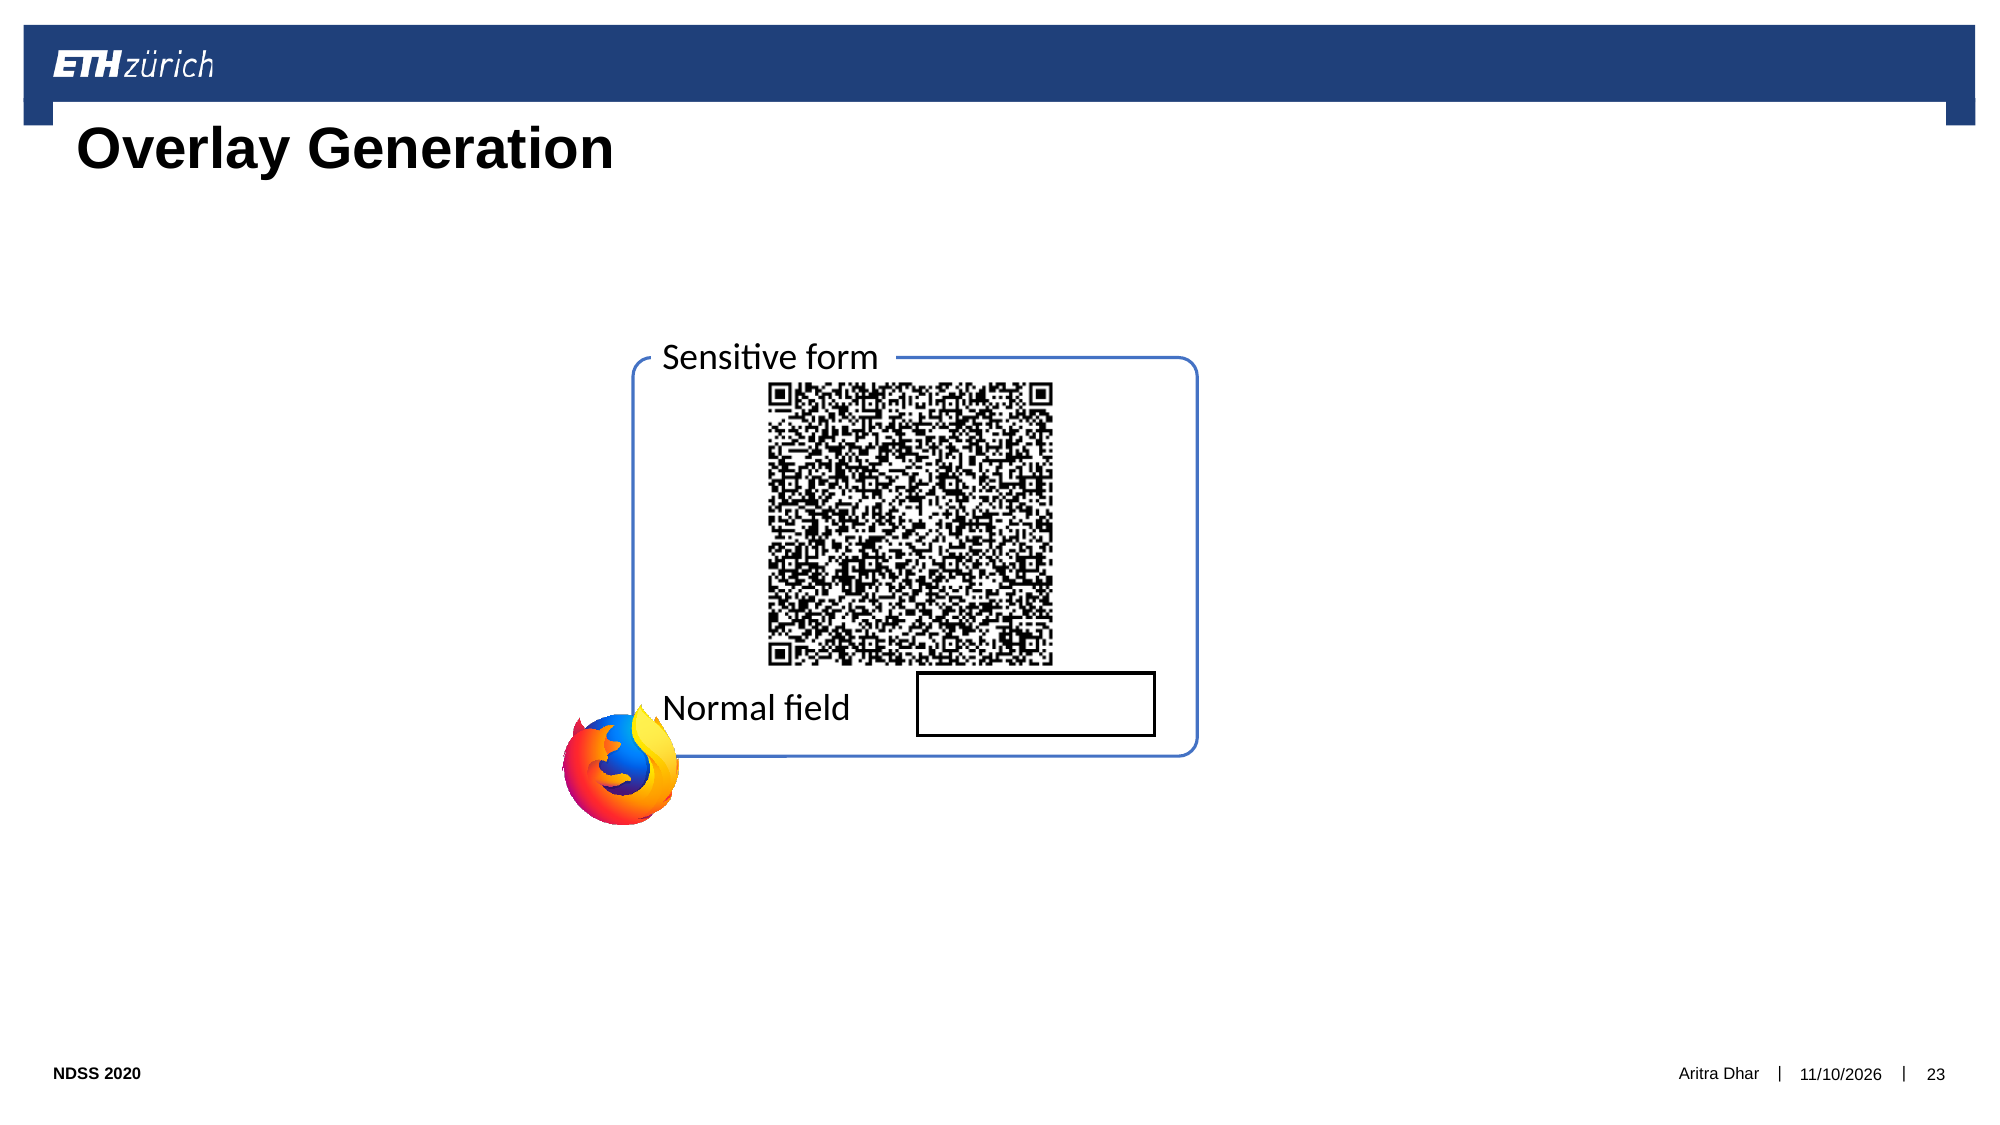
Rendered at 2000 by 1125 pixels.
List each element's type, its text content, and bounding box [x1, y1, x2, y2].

footer Aritra Dhar [999, 1034, 1760, 1111]
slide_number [1790, 1034, 1892, 1112]
slide_number 23 [1906, 1034, 1966, 1112]
title Overlay Generation [53, 101, 1946, 262]
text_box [561, 324, 1198, 825]
